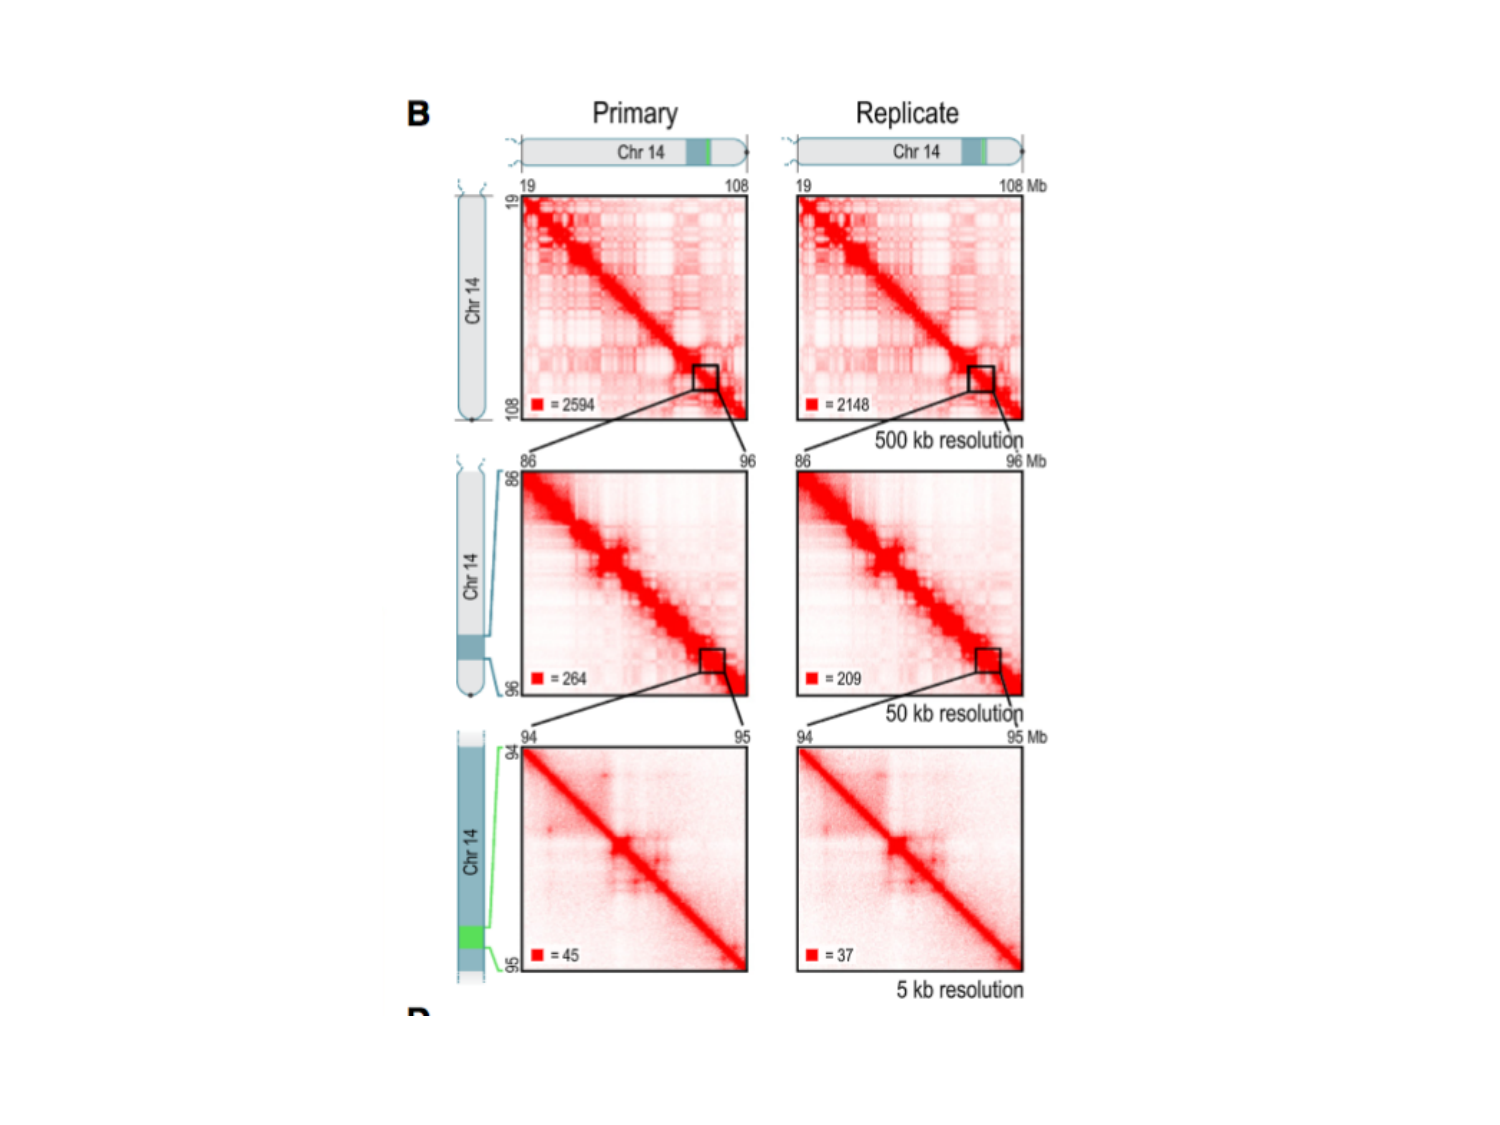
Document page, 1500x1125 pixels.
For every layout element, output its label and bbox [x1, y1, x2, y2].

picture [382, 77, 1193, 1016]
